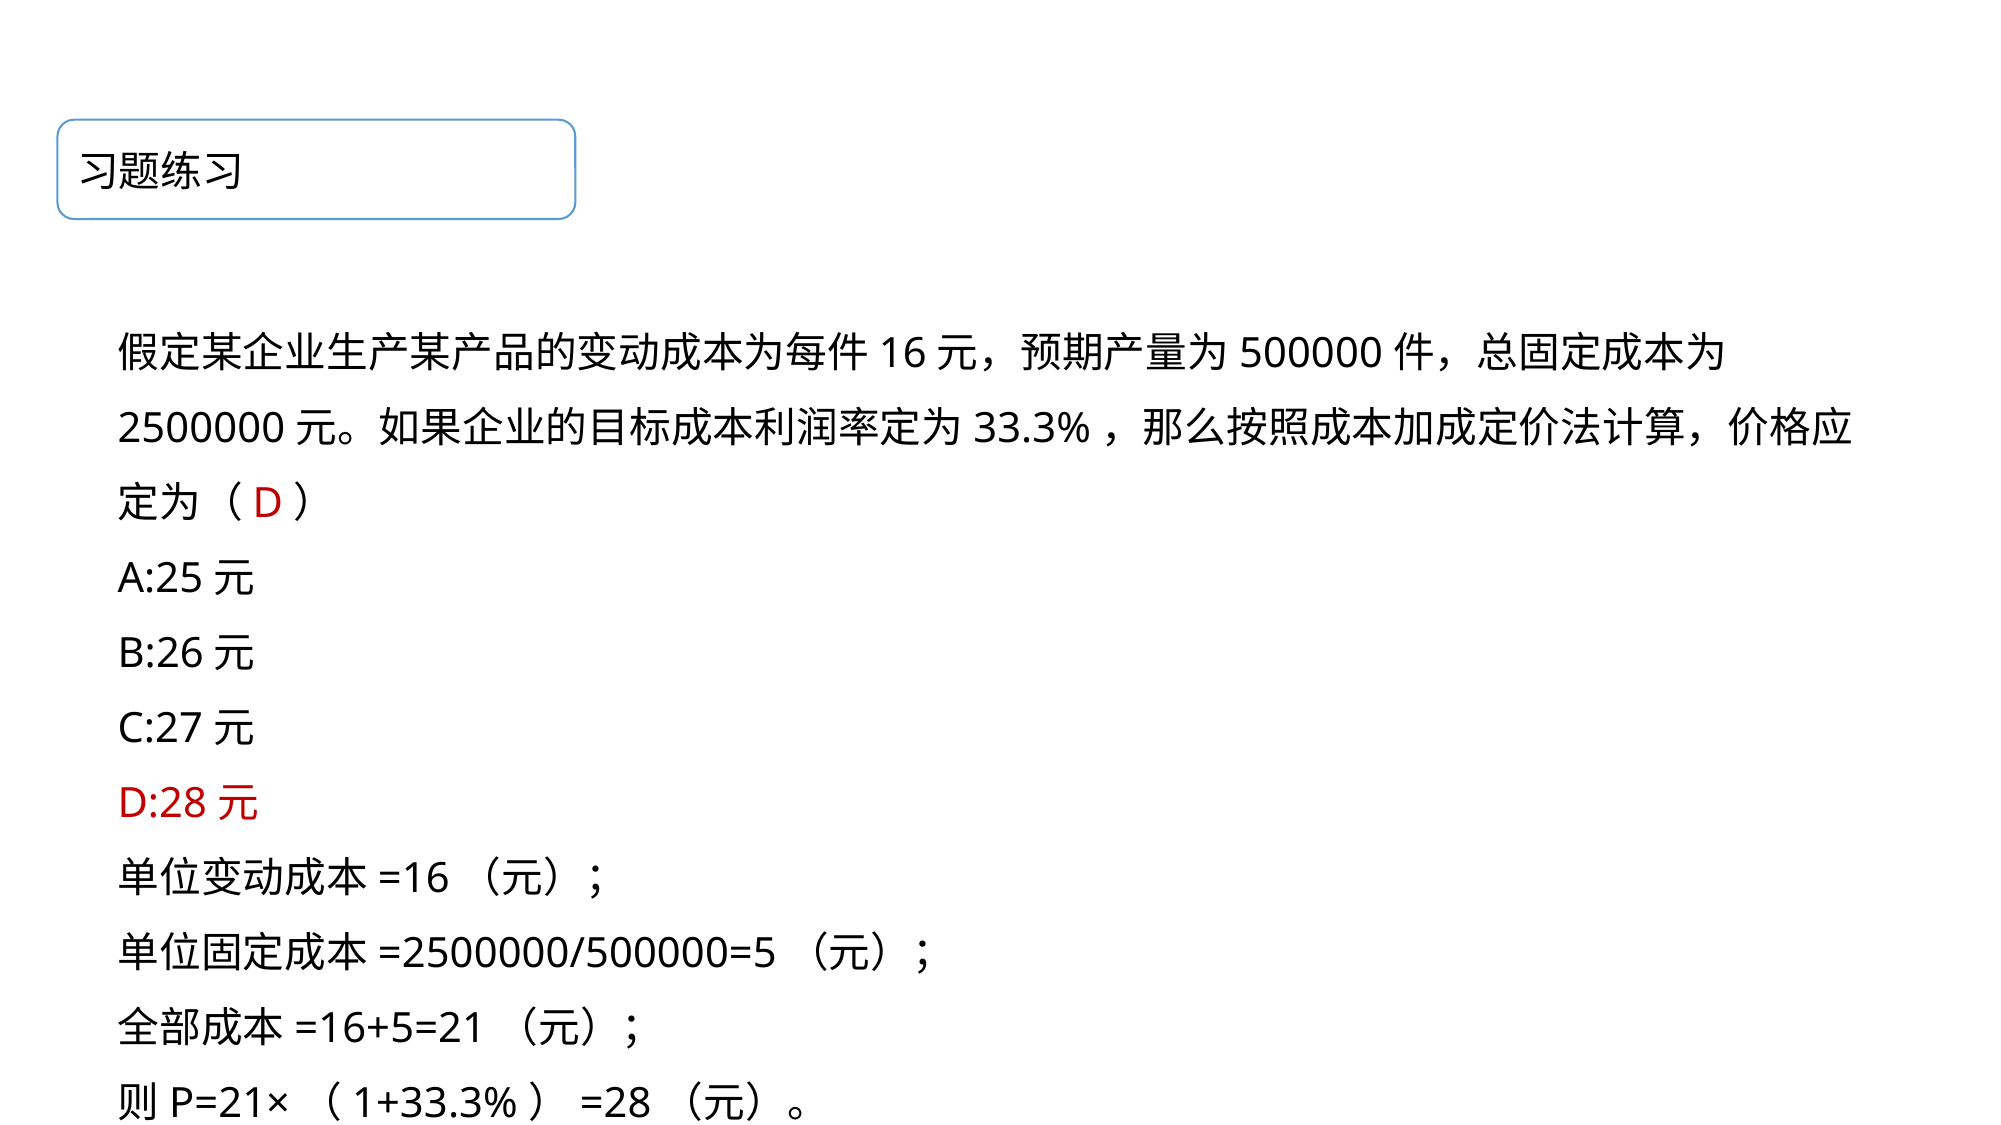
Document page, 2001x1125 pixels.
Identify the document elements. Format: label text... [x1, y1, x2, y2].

text_box 假定某企业生产某产品的变动成本为每件16元，预期产量为500000件，总固定成本为2500000元。如果企业的目标成本利润率定为33.3%，那么按照成本加成定价法计算，价格应定为（D） A:25元 B:26元 C:27元 D:28元 单位变动成本=16（元）； 单位固定成本=2500000/500000=5（元）； 全部成本=16+5=21（元）； 则P=21×（1+33.3%）=28（元）。 [102, 293, 1887, 1125]
text_box 习题练习 [56, 118, 577, 221]
